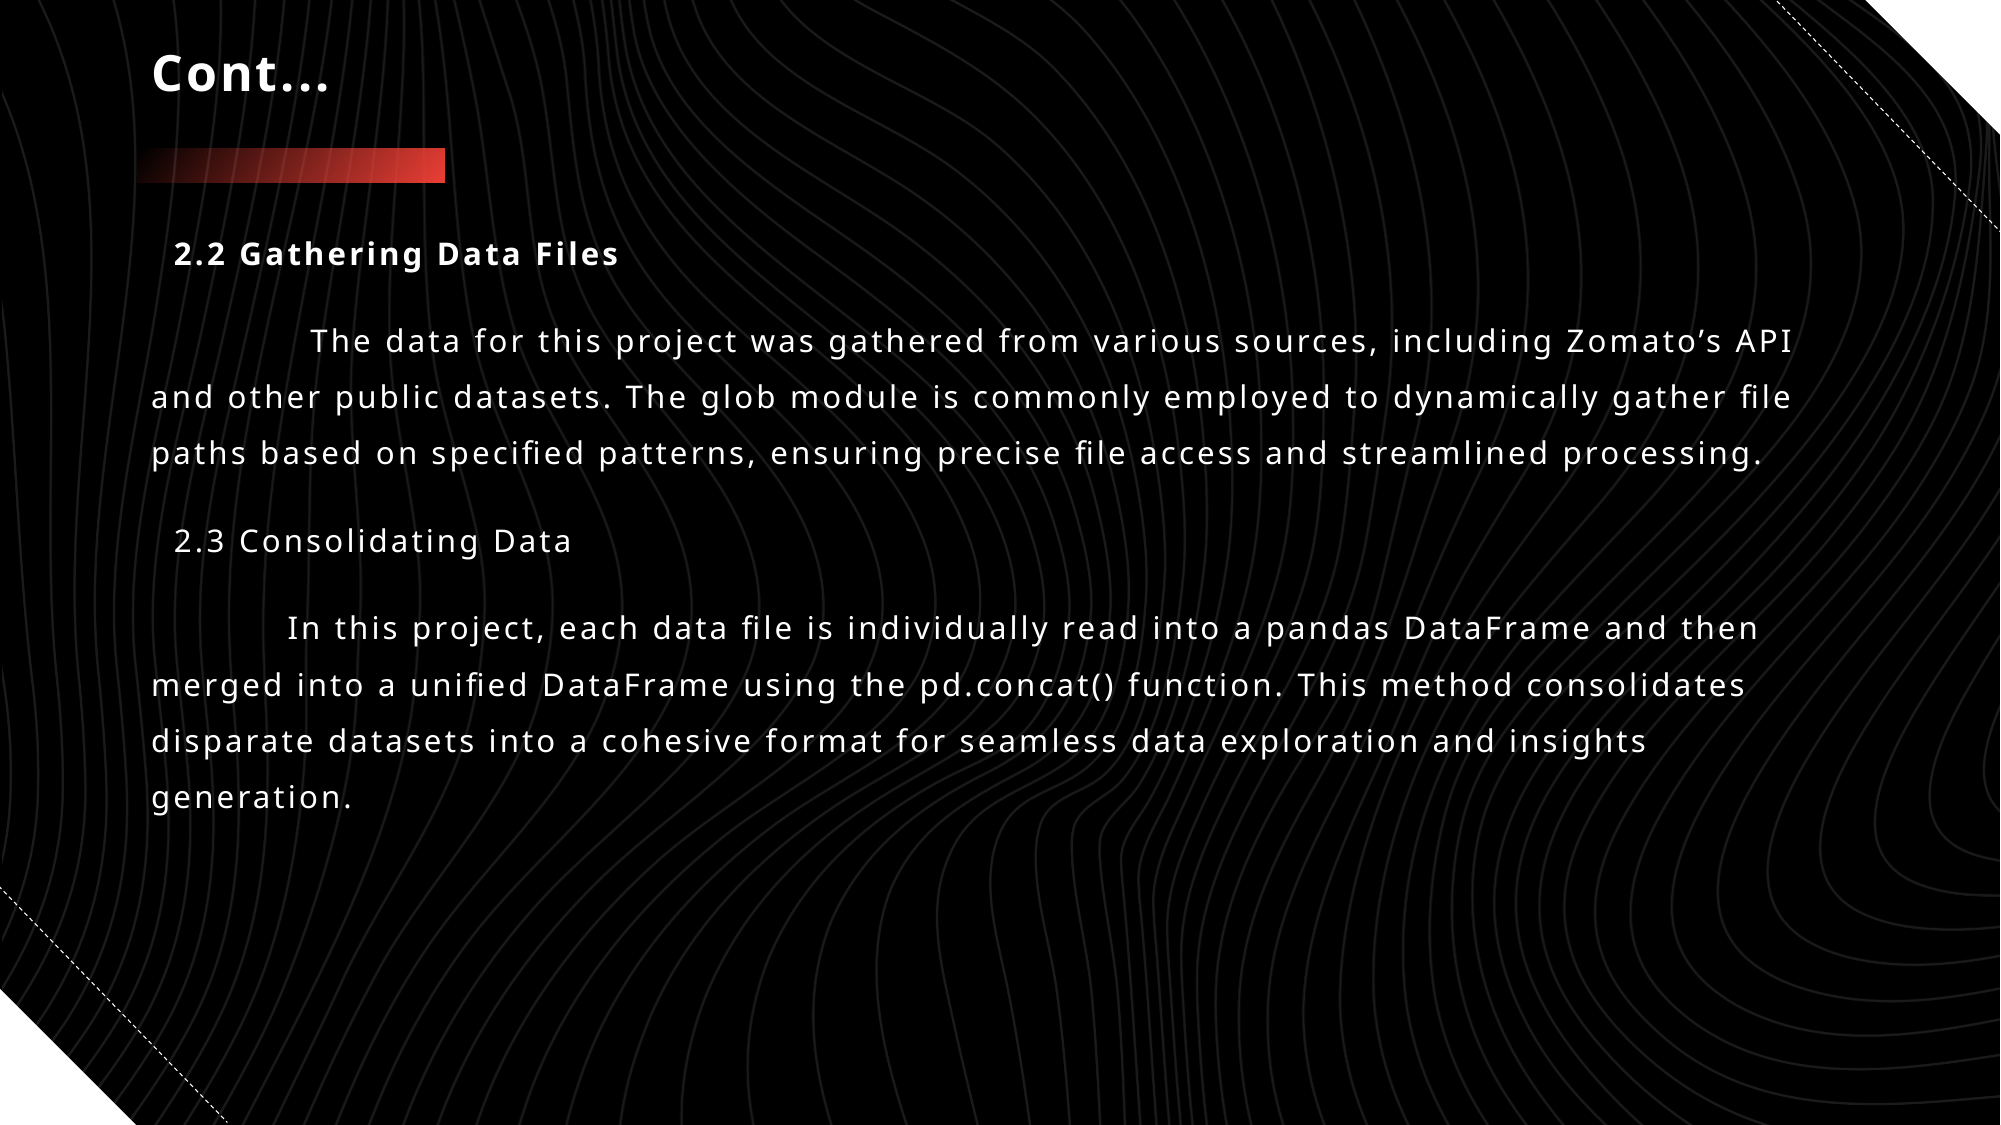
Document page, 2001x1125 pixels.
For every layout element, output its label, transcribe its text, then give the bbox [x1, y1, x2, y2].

title Cont... [136, 27, 1863, 124]
list 2.2 Gathering Data Files The data for this project was gathered from various sources, including Zomato’s API and other public datasets. The glob module is commonly employed to dynamically gather file paths based on specified patterns, ensuring precise file access and streamlined processing. 2.3 Consolidating Data In this project, each data file is individually read into a pandas DataFrame and then merged into a unified DataFrame using the pd.concat() function. This method consolidates disparate datasets into a cohesive format for seamless data exploration and insights generation. [136, 207, 1864, 946]
